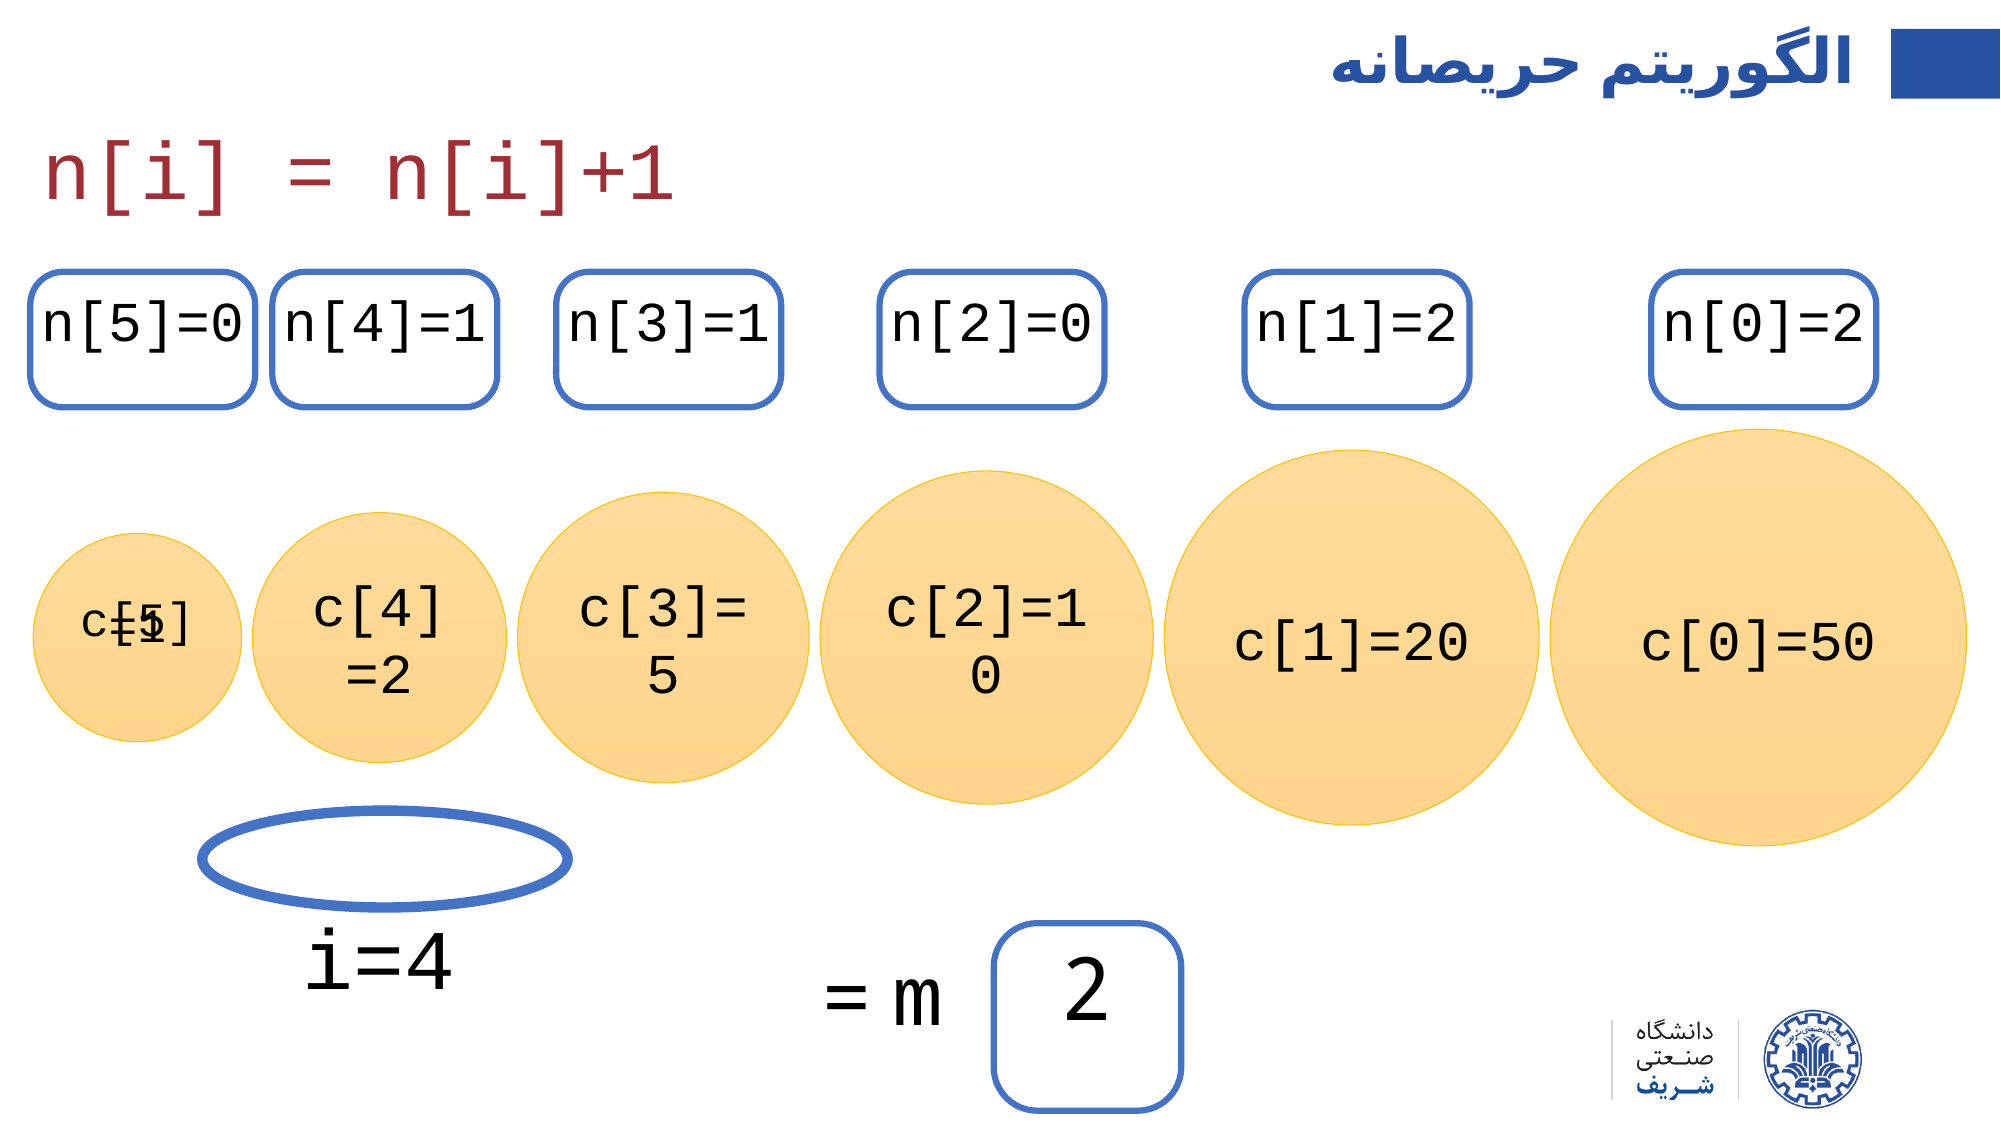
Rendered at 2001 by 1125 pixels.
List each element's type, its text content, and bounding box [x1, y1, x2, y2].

text_box c[3]=5 [517, 492, 810, 783]
text_box c[1]=20 [1164, 450, 1540, 826]
text_box n[i] = n[i]+1 [35, 122, 925, 267]
text_box [202, 810, 568, 908]
text_box c[2]=10 [819, 470, 1154, 805]
text_box c[4]=2 [252, 512, 507, 763]
text_box n[0]=2 [1651, 271, 1877, 408]
text_box i=4 [295, 908, 464, 1054]
list الگوریتم حریصانه [136, 6, 1863, 121]
text_box n[2]=0 [879, 271, 1105, 408]
text_box 2 [993, 923, 1182, 1111]
text_box n[4]=1 [272, 271, 498, 408]
text_box m = [799, 944, 968, 1090]
text_box n[5]=0 [30, 271, 256, 408]
text_box c[5]=1 [33, 533, 242, 742]
text_box n[3]=1 [556, 271, 782, 408]
text_box c[0]=50 [1550, 429, 1967, 846]
text_box n[1]=2 [1244, 271, 1470, 408]
picture [1609, 1009, 1863, 1109]
